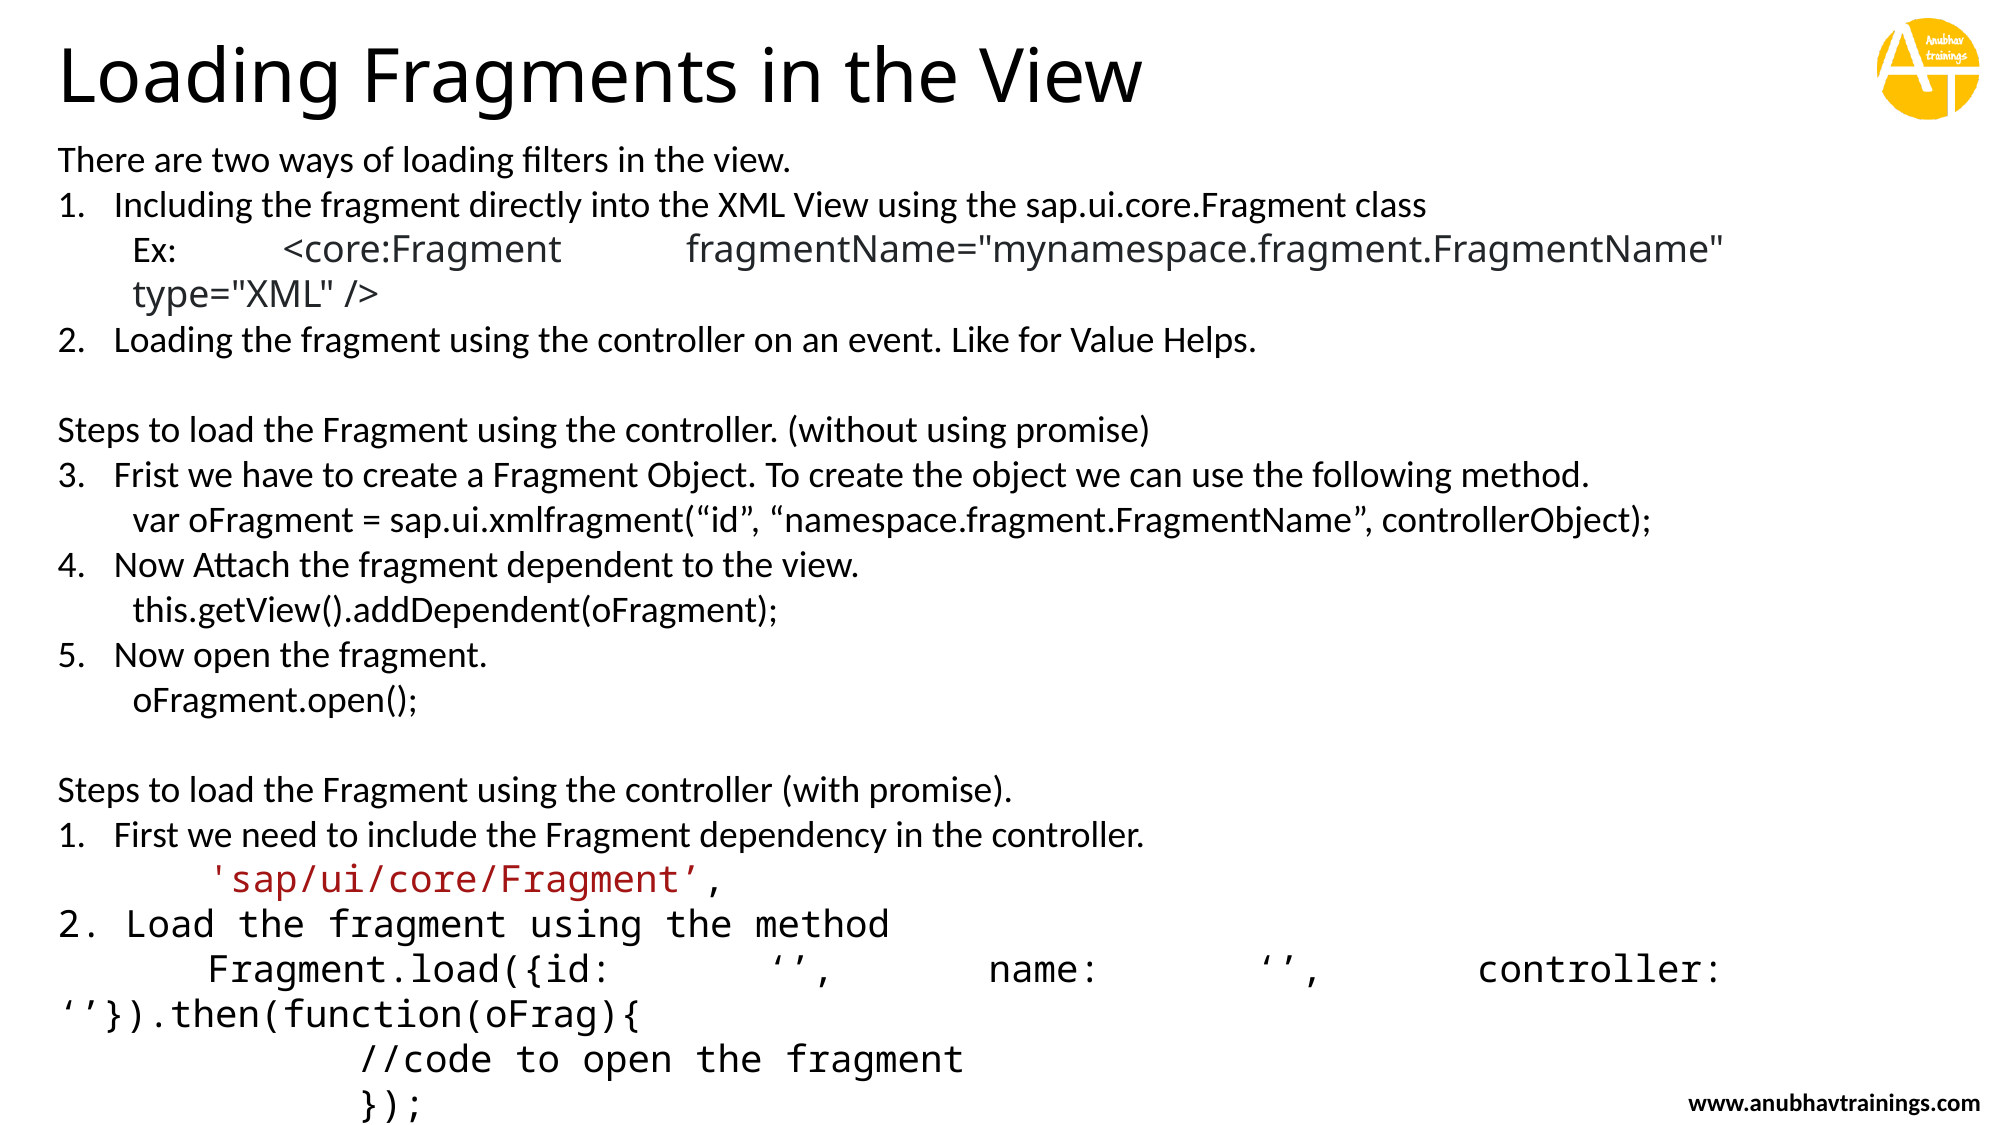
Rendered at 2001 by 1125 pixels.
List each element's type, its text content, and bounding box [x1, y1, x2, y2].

picture [1866, 11, 1985, 128]
text_box There are two ways of loading filters in the view. Including the fragment directly into the XML View using the sap.ui.core.Fragment class Ex: <core:Fragment fragmentName="mynamespace.fragment.FragmentName" type="XML" /> Loading the fragment using the controller on an event. Like for Value Helps. Steps to load the Fragment using the controller. (without using promise) Frist we have to create a Fragment Object. To create the object we can use the following method. var oFragment = sap.ui.xmlfragment(“id”, “namespace.fragment.FragmentName”, controllerObject); Now Attach the fragment dependent to the view. this.getView().addDependent(oFragment); Now open the fragment. oFragment.open(); Steps to load the Fragment using the controller (with promise). First we need to include the Fragment dependency in the controller. 'sap/ui/core/Fragment’, 2. Load the fragment using the method Fragment.load({id: ‘’, name: ‘’, controller: ‘’}).then(function(oFrag){ //code to open the fragment }); [42, 127, 1740, 1125]
footer www.anubhavtrainings.com [1669, 1089, 2000, 1114]
text_box Loading Fragments in the View [42, 30, 1319, 127]
